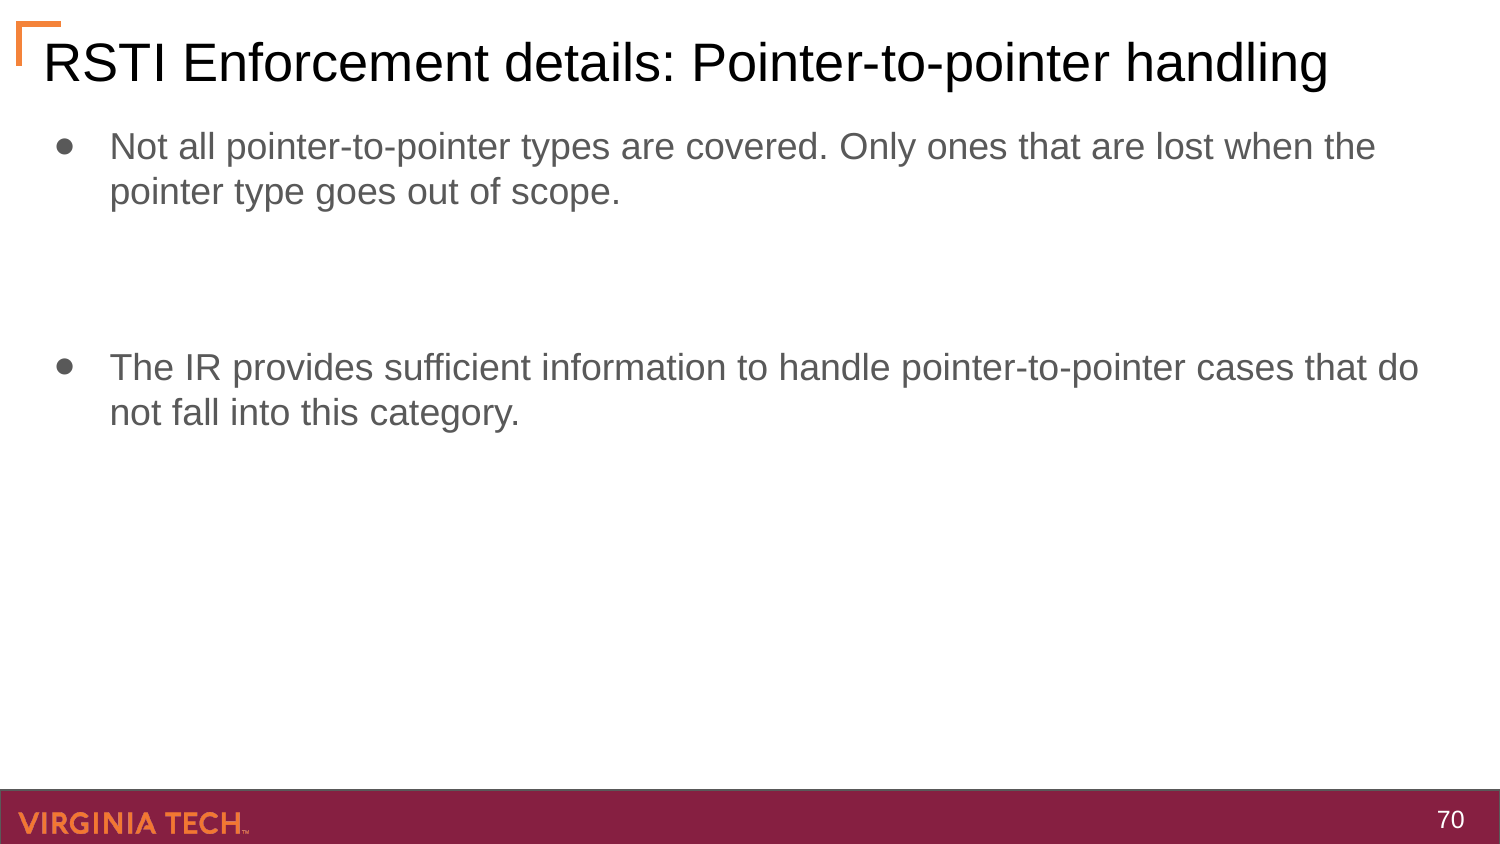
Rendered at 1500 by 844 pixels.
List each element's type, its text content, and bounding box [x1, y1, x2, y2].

list Not all pointer-to-pointer types are covered. Only ones that are lost when the pointer type goes out of scope. The IR provides sufficient information to handle pointer-to-pointer cases that do not fall into this category. [28, 117, 1468, 763]
picture [16, 21, 28, 66]
title RSTI Enforcement details: Pointer-to-pointer handling [28, 12, 1468, 107]
picture [18, 812, 249, 834]
slide_number ‹#› [1389, 791, 1480, 844]
